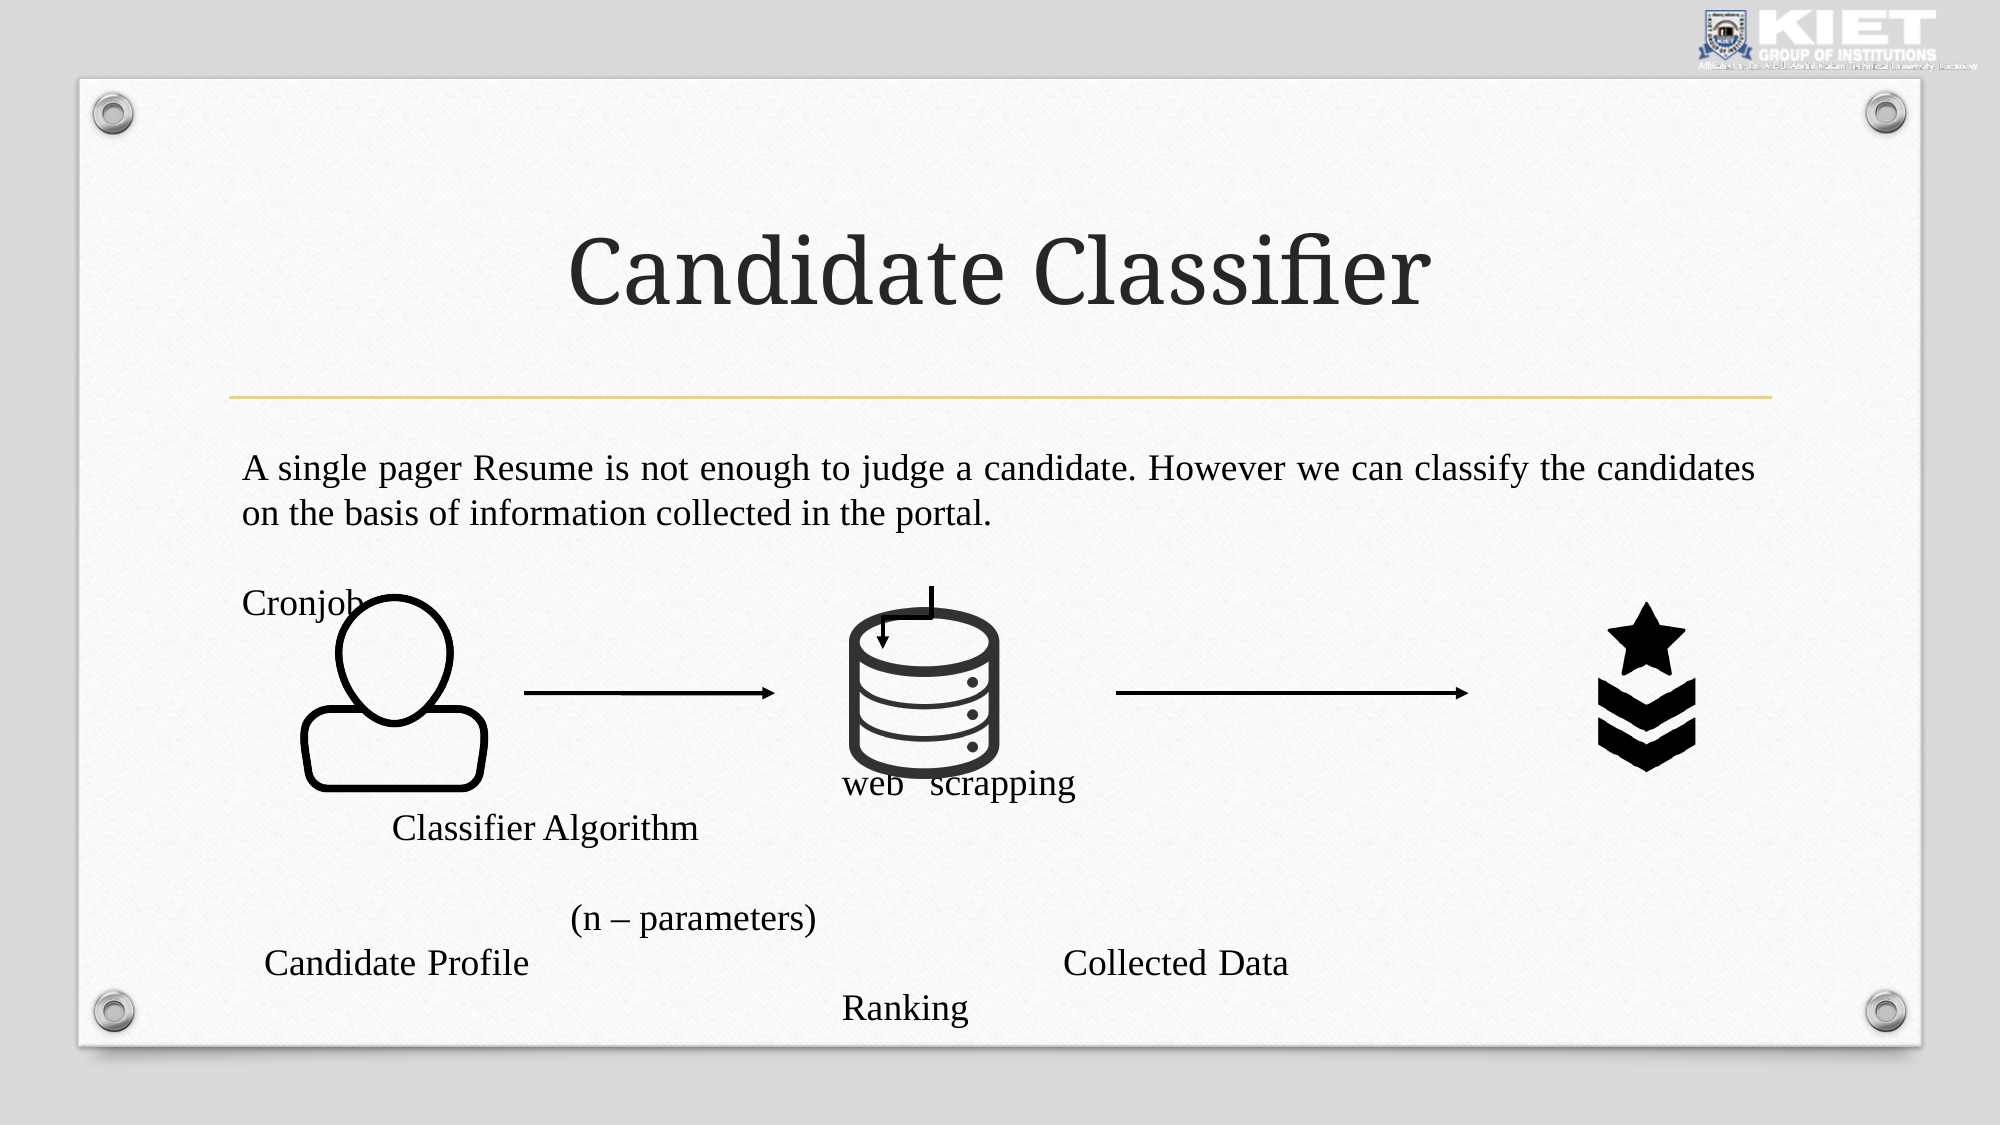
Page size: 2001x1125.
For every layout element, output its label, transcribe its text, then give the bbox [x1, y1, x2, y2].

picture [0, 0, 2000, 1125]
title Candidate Classifier [212, 161, 1788, 375]
text_box A single pager Resume is not enough to judge a candidate. However we can classify the candidates on the basis of information collected in the portal. Cronjob web scrapping Classifier Algorithm (n – parameters) Candidate Profile Collected Data Ranking [227, 435, 1773, 1081]
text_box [875, 592, 939, 642]
